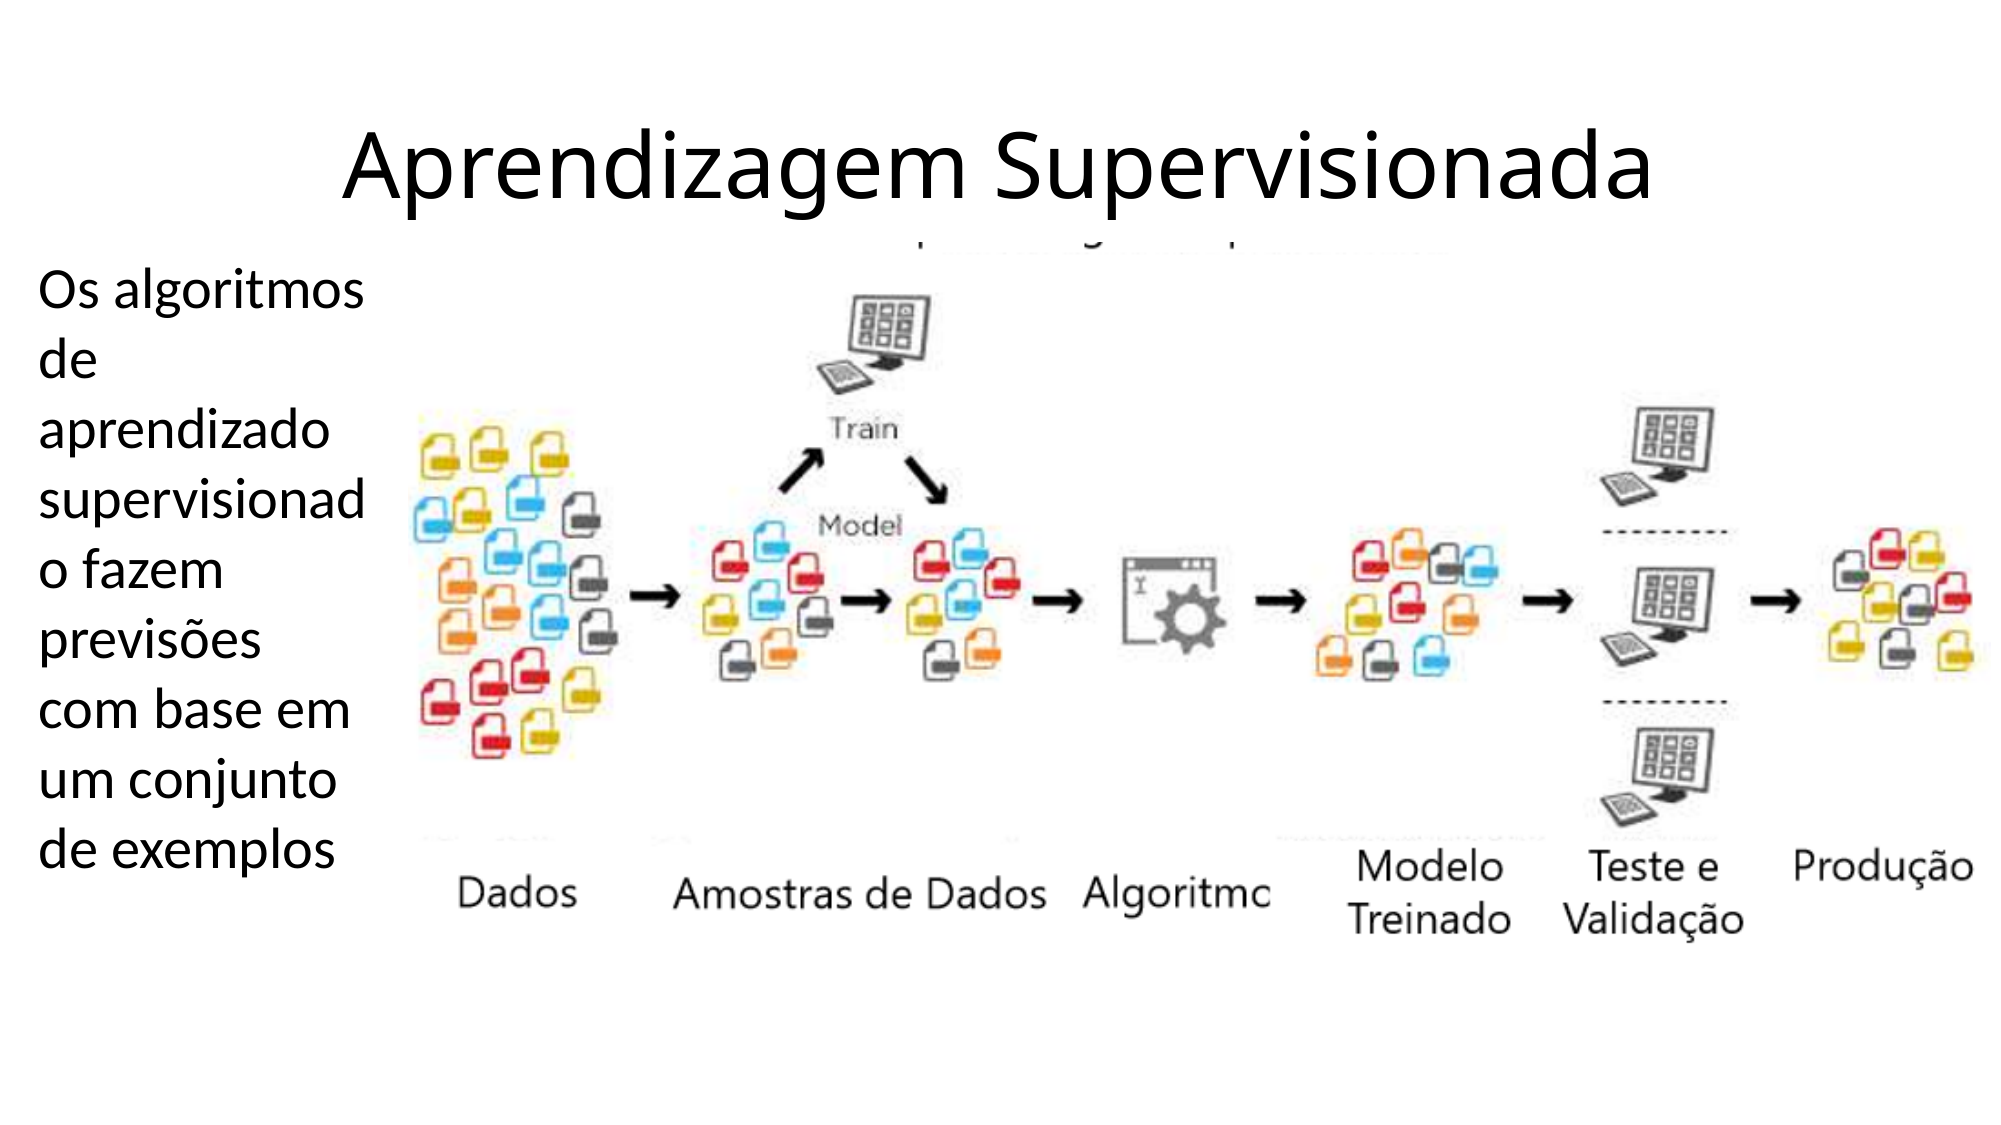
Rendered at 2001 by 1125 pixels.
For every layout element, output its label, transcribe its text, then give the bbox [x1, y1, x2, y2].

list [408, 242, 1991, 945]
title Aprendizagem Supervisionada [137, 59, 1863, 278]
text_box Os algoritmos de aprendizado supervisionado fazem previsões com base em um conjunto de exemplos [23, 242, 390, 888]
